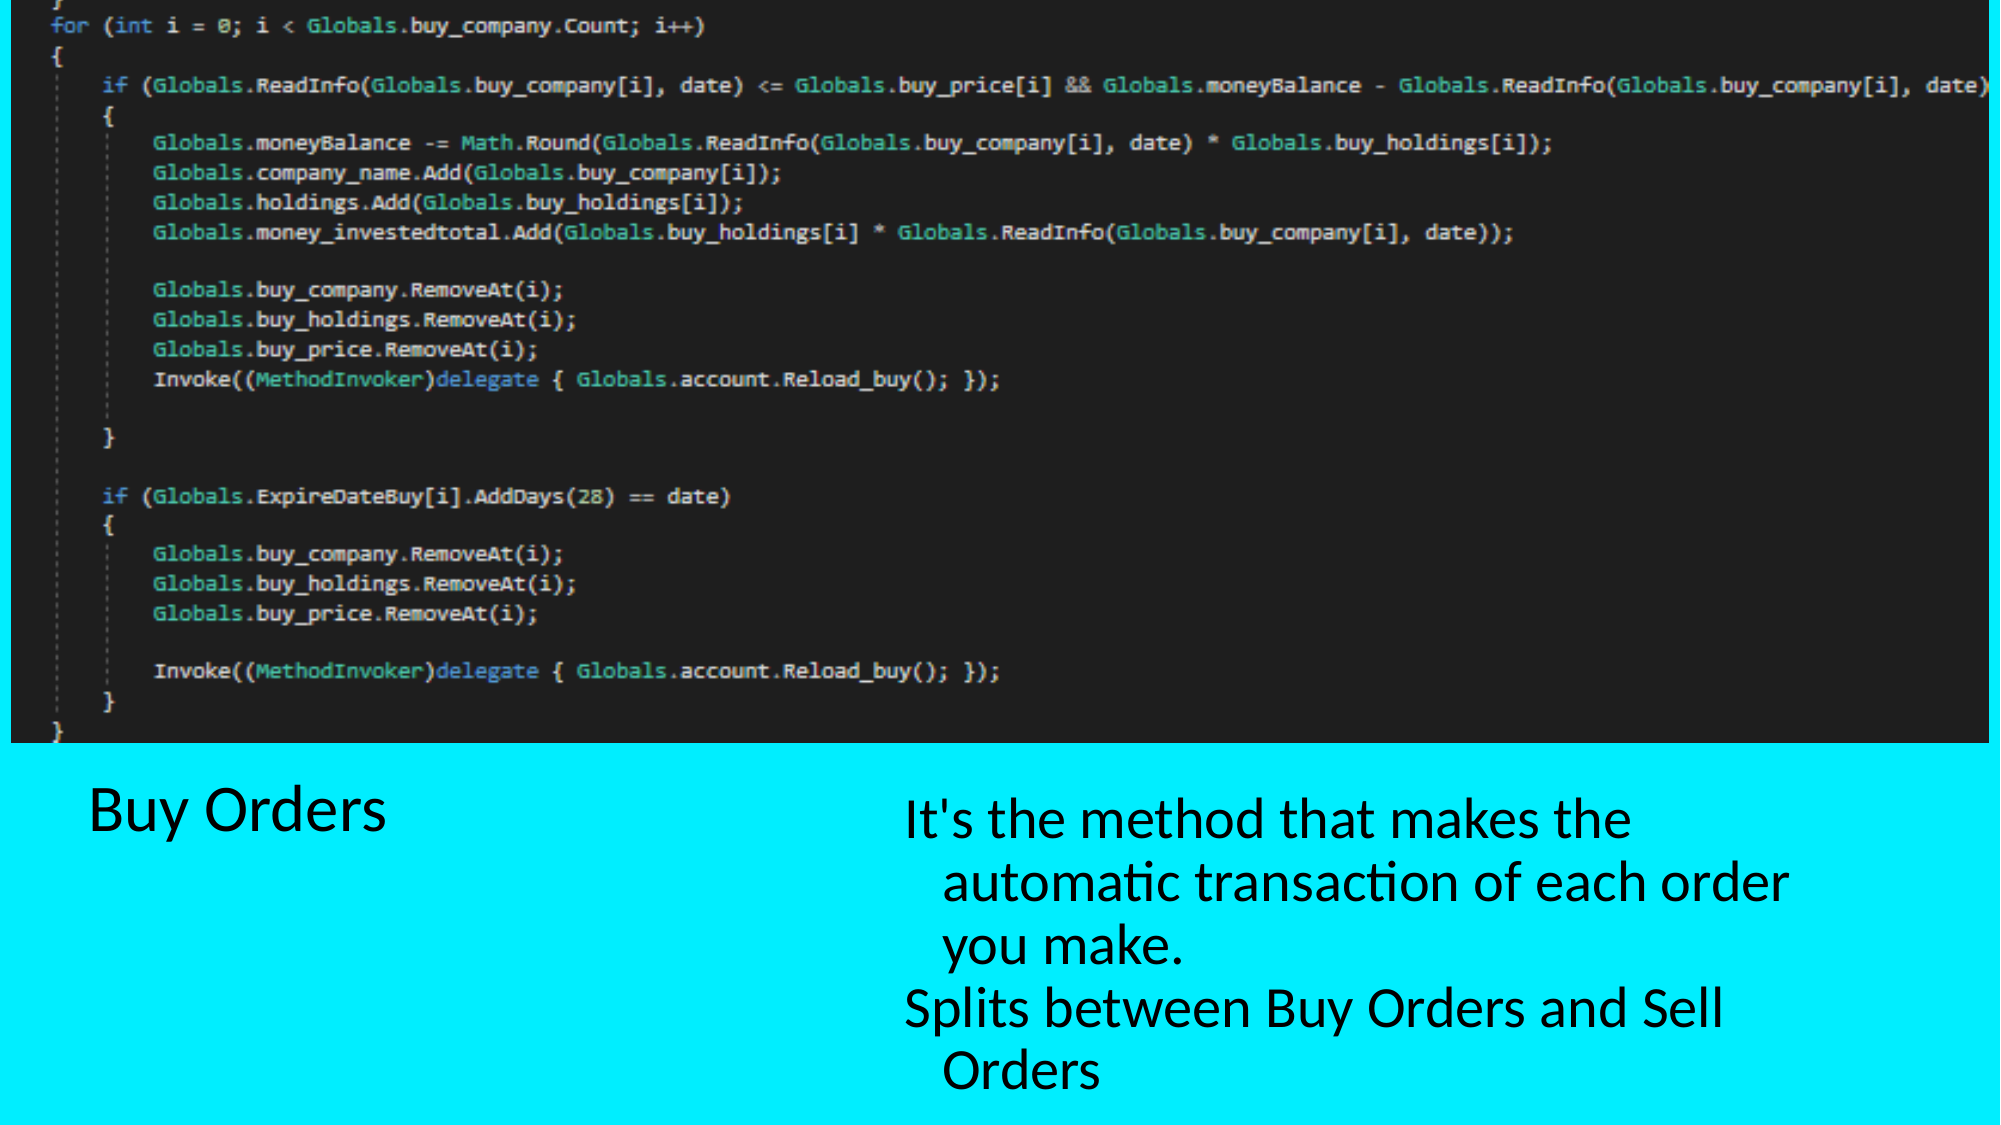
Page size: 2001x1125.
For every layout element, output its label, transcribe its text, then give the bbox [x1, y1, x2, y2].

list It's the method that makes the automatic transaction of each order you make. Splits between Buy Orders and Sell Orders [884, 767, 1888, 1125]
picture [11, 0, 1989, 743]
text_box Buy Orders [68, 744, 589, 929]
